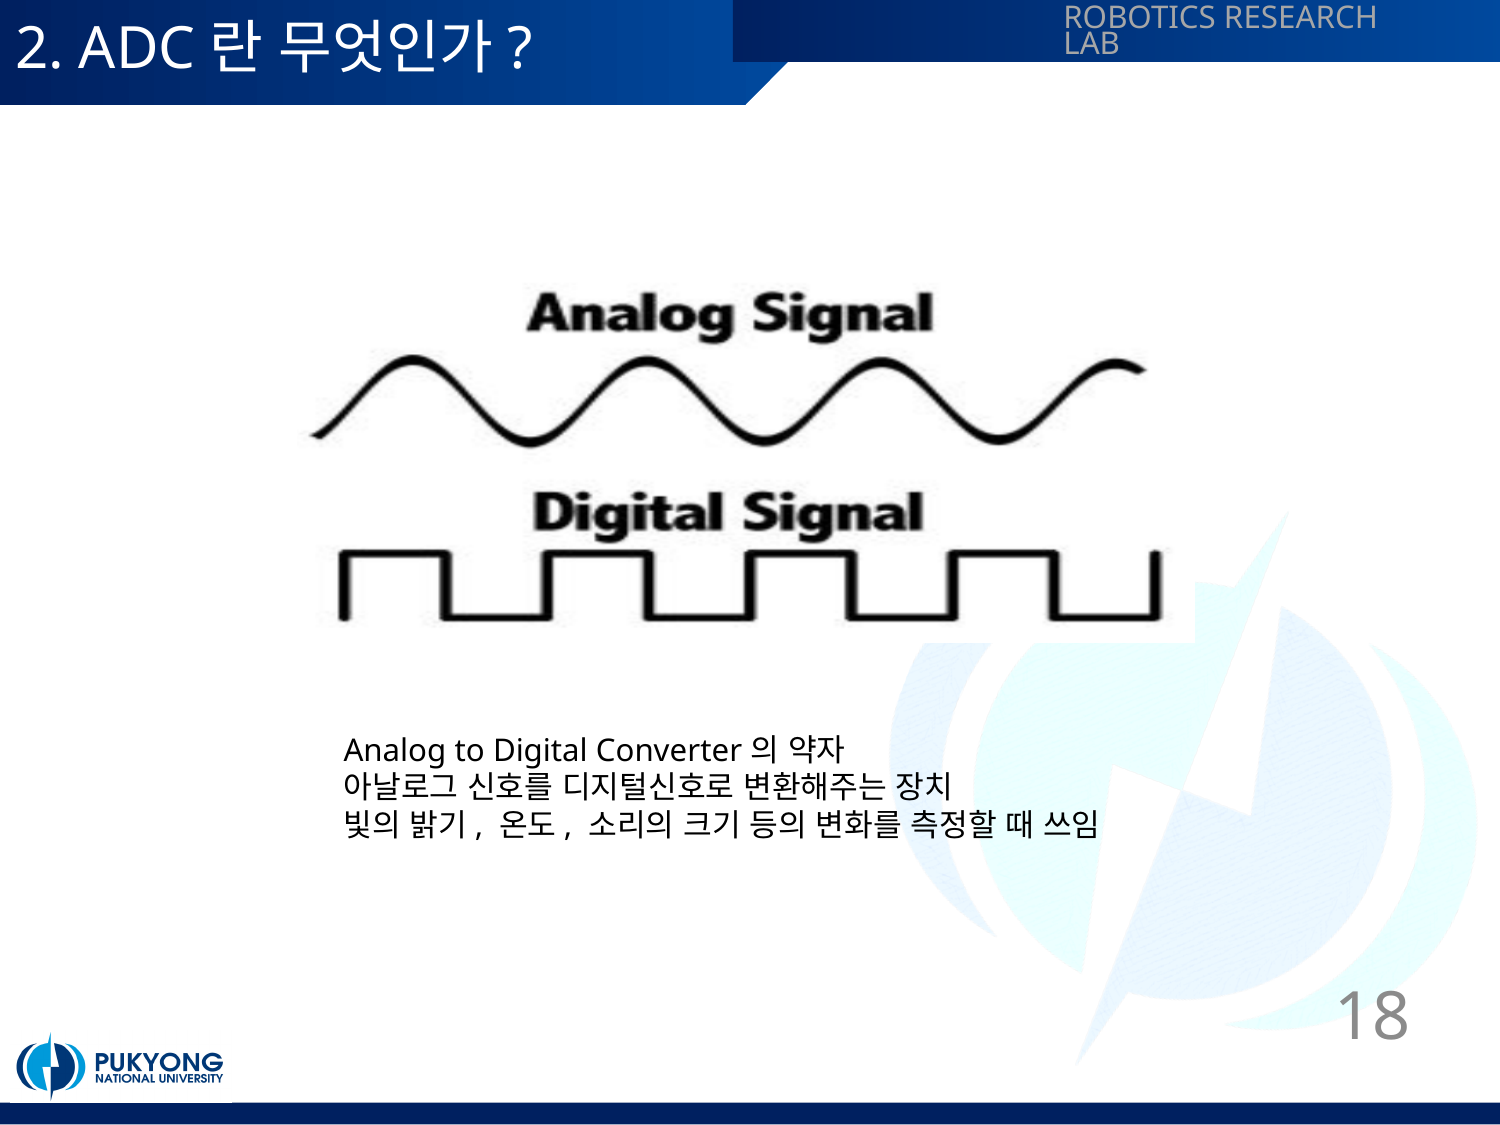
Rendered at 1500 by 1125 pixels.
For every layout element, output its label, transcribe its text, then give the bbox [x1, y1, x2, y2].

picture [10, 1030, 232, 1103]
picture [297, 273, 1195, 643]
slide_number 18 [1088, 988, 1426, 1048]
title 2. ADC란 무엇인가? [0, 12, 733, 88]
text_box Analog to Digital Converter의 약자 아날로그 신호를 디지털신호로 변환해주는 장치 빛의 밝기, 온도, 소리의 크기 등의 변화를 측정할 때 쓰임 [328, 722, 1195, 850]
